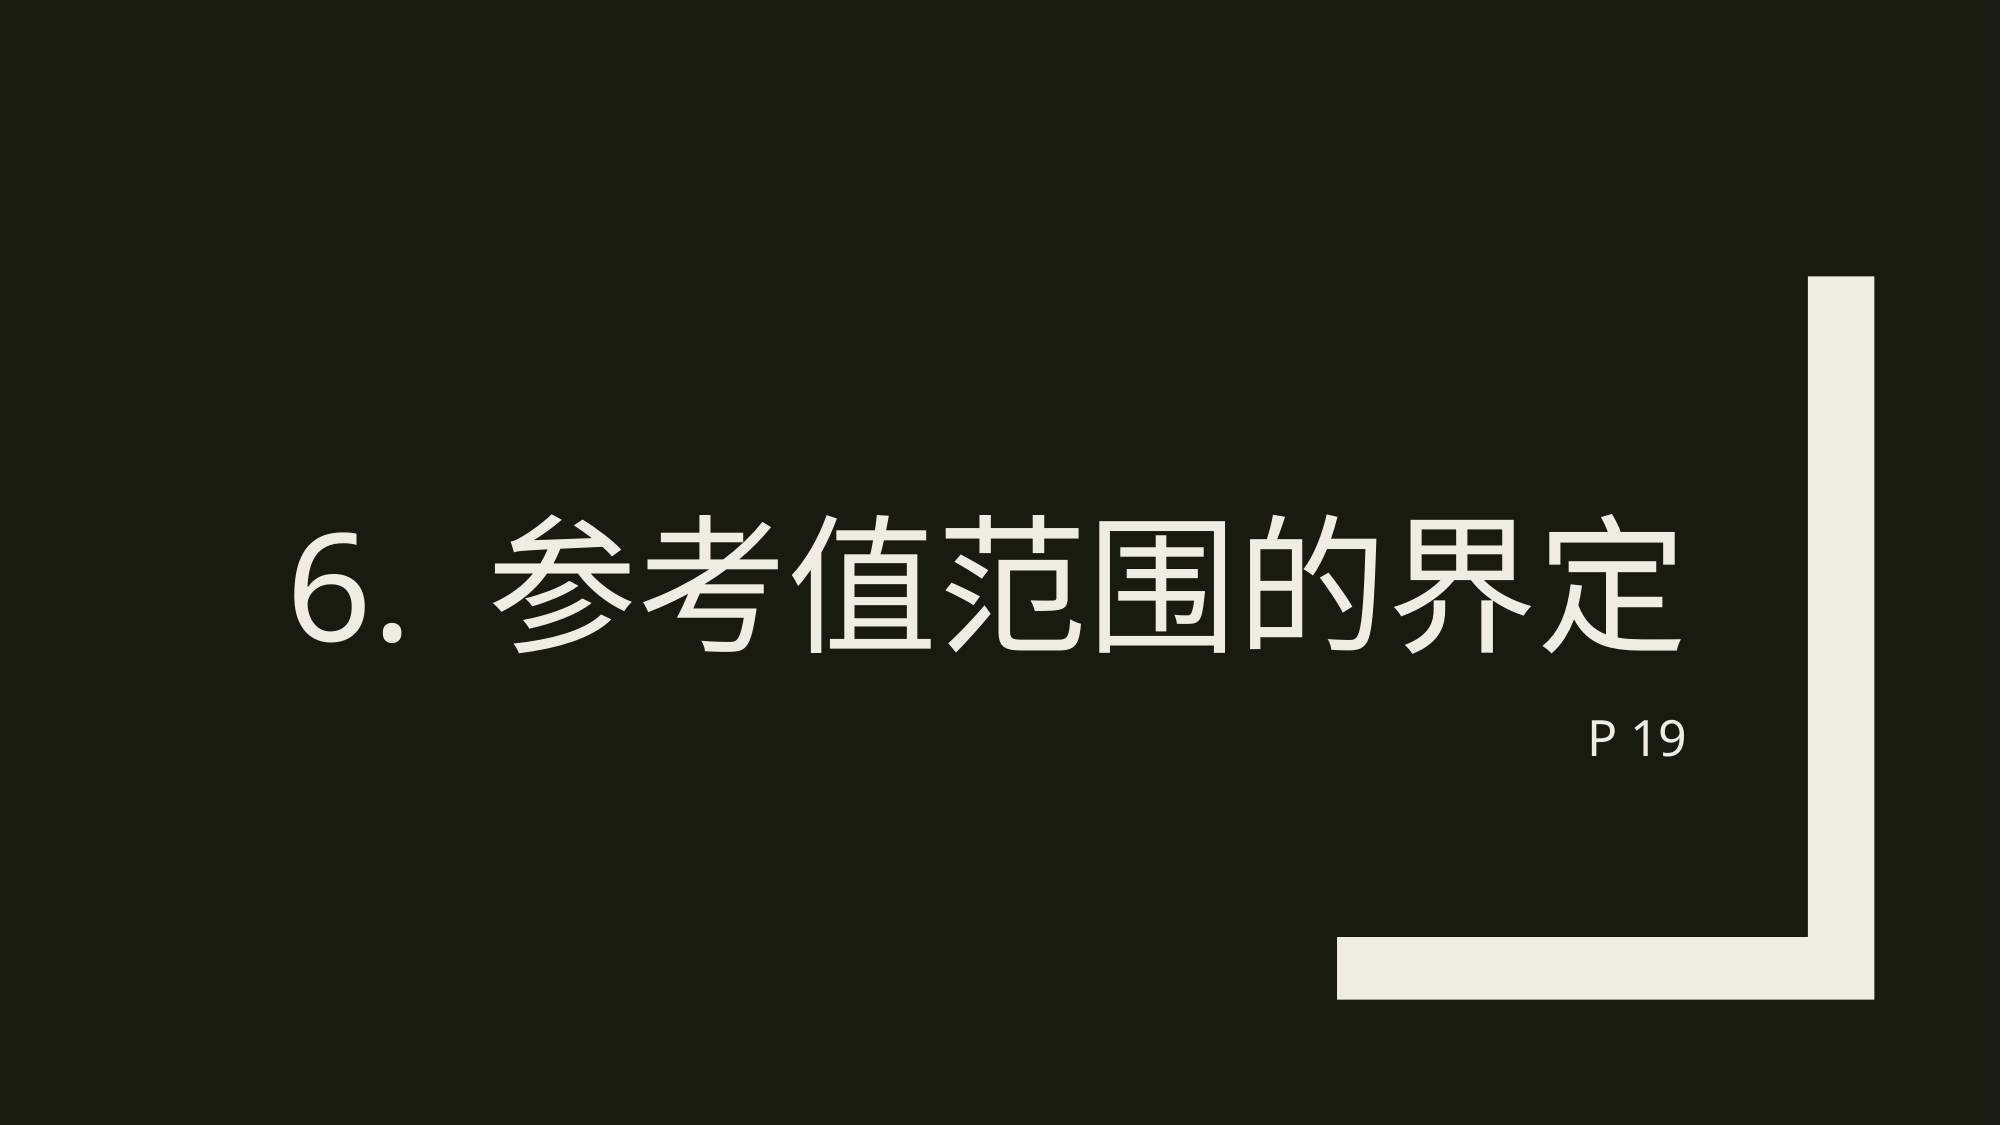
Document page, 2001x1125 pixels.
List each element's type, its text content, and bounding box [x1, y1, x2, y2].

title 6. 参考值范围的界定 [125, 213, 1703, 682]
list P 19 [125, 691, 1703, 880]
